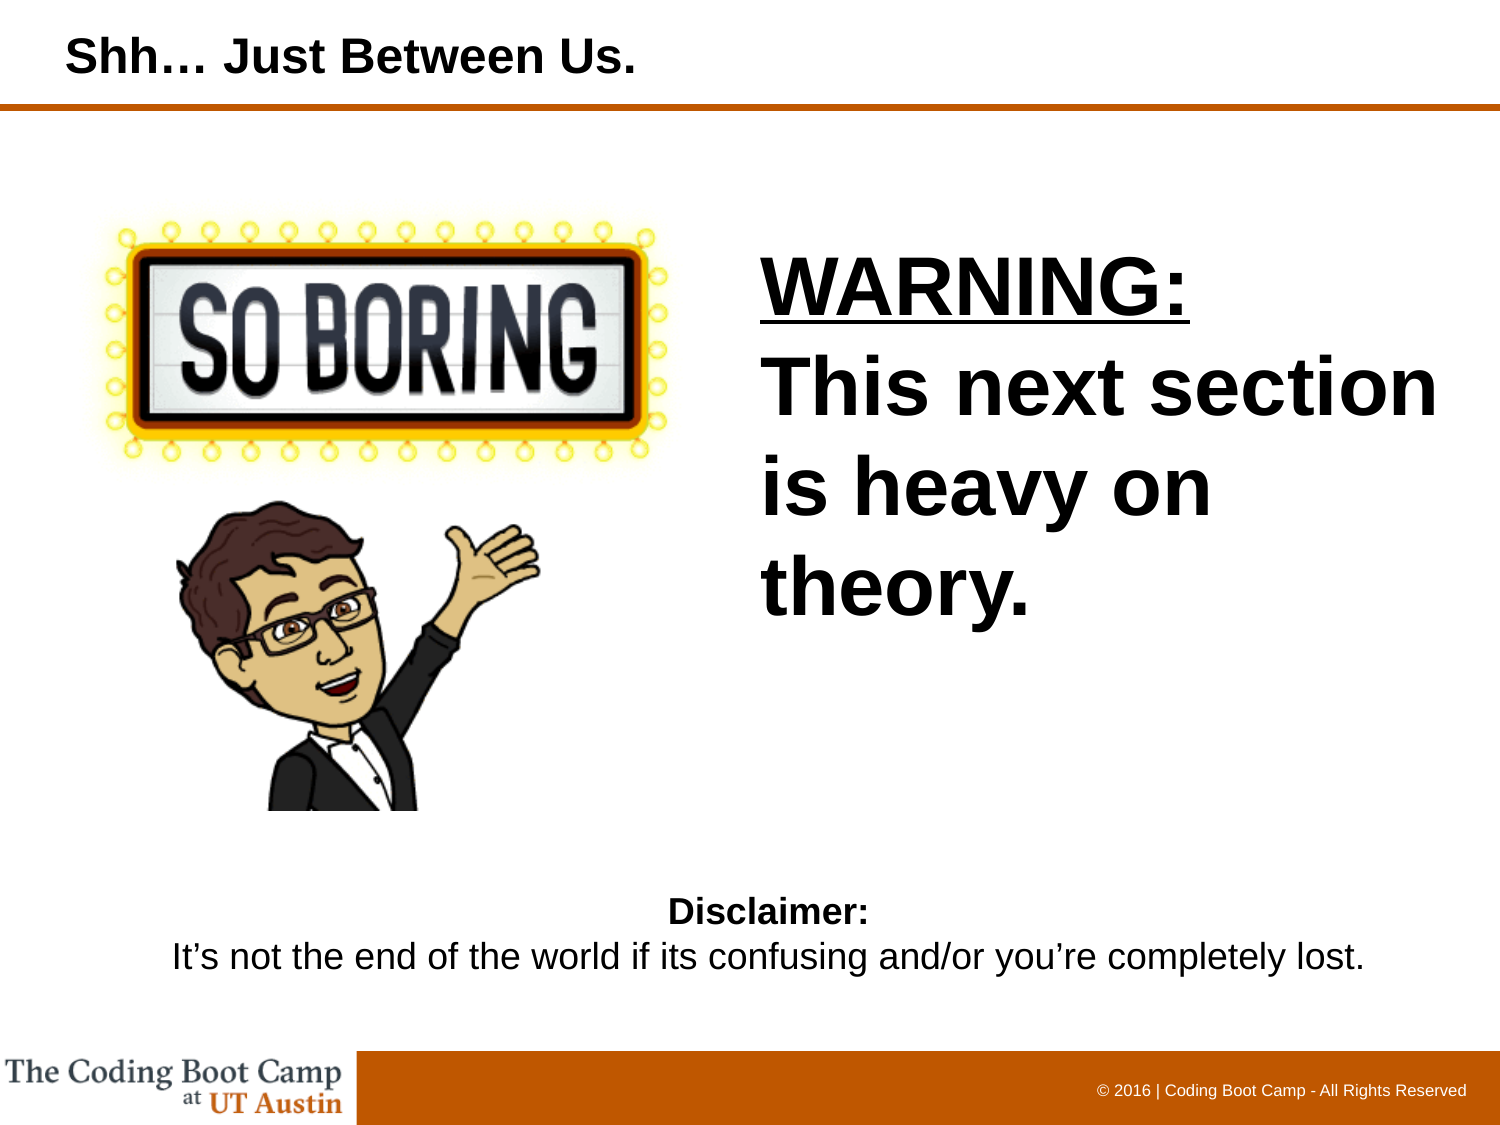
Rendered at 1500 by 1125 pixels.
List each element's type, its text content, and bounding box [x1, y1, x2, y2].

picture [74, 188, 697, 811]
text_box WARNING: This next section is heavy on theory. [745, 224, 1496, 640]
text_box Shh… Just Between Us. [49, 16, 888, 91]
picture [0, 1050, 357, 1125]
text_box Disclaimer: It’s not the end of the world if its confusing and/or you’re completely lost. [75, 879, 1463, 985]
